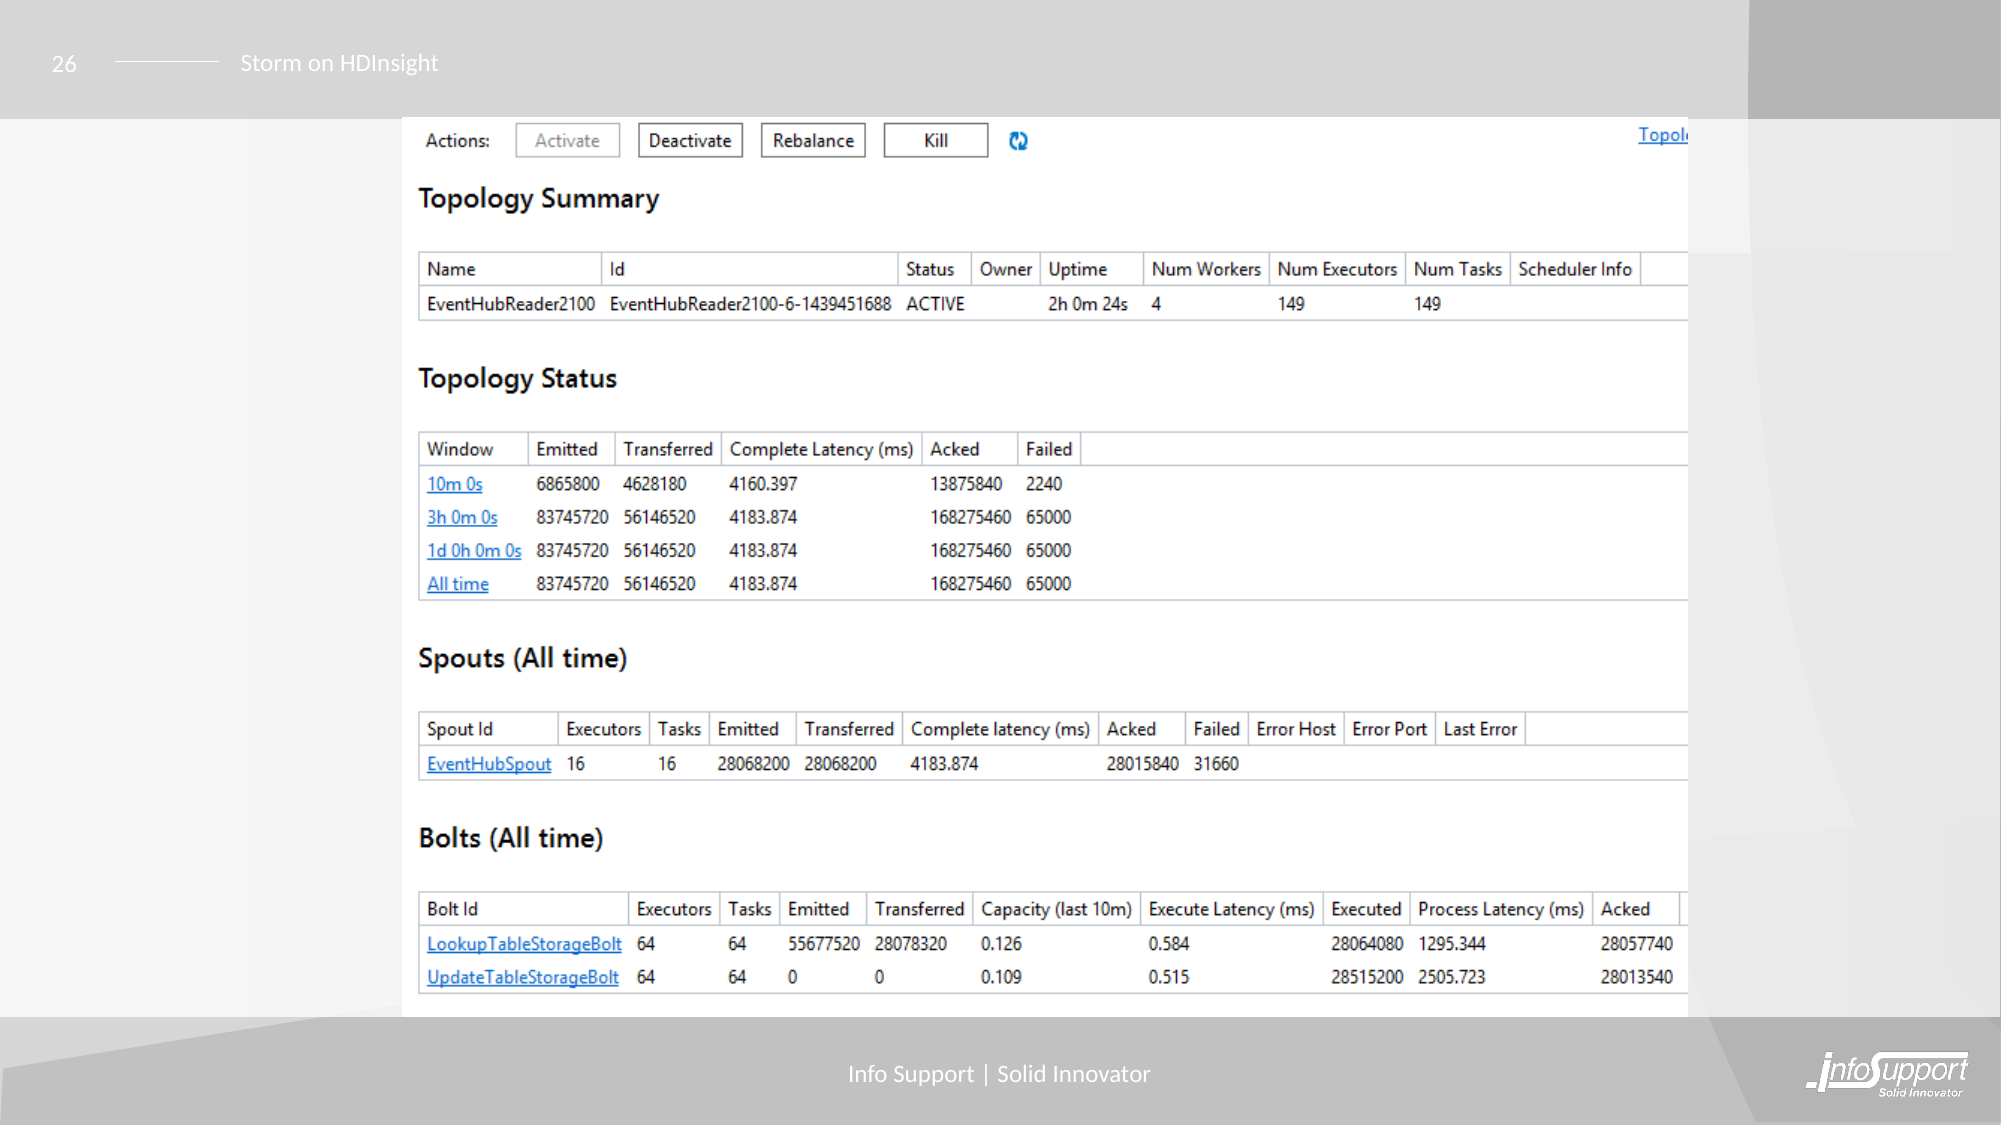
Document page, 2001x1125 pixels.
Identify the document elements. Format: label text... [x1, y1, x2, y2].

footer Info Support | Solid Innovator [662, 1042, 1338, 1103]
slide_number 26 [36, 32, 130, 93]
list Storm on HDInsight [240, 32, 1334, 92]
picture [402, 117, 1689, 1017]
